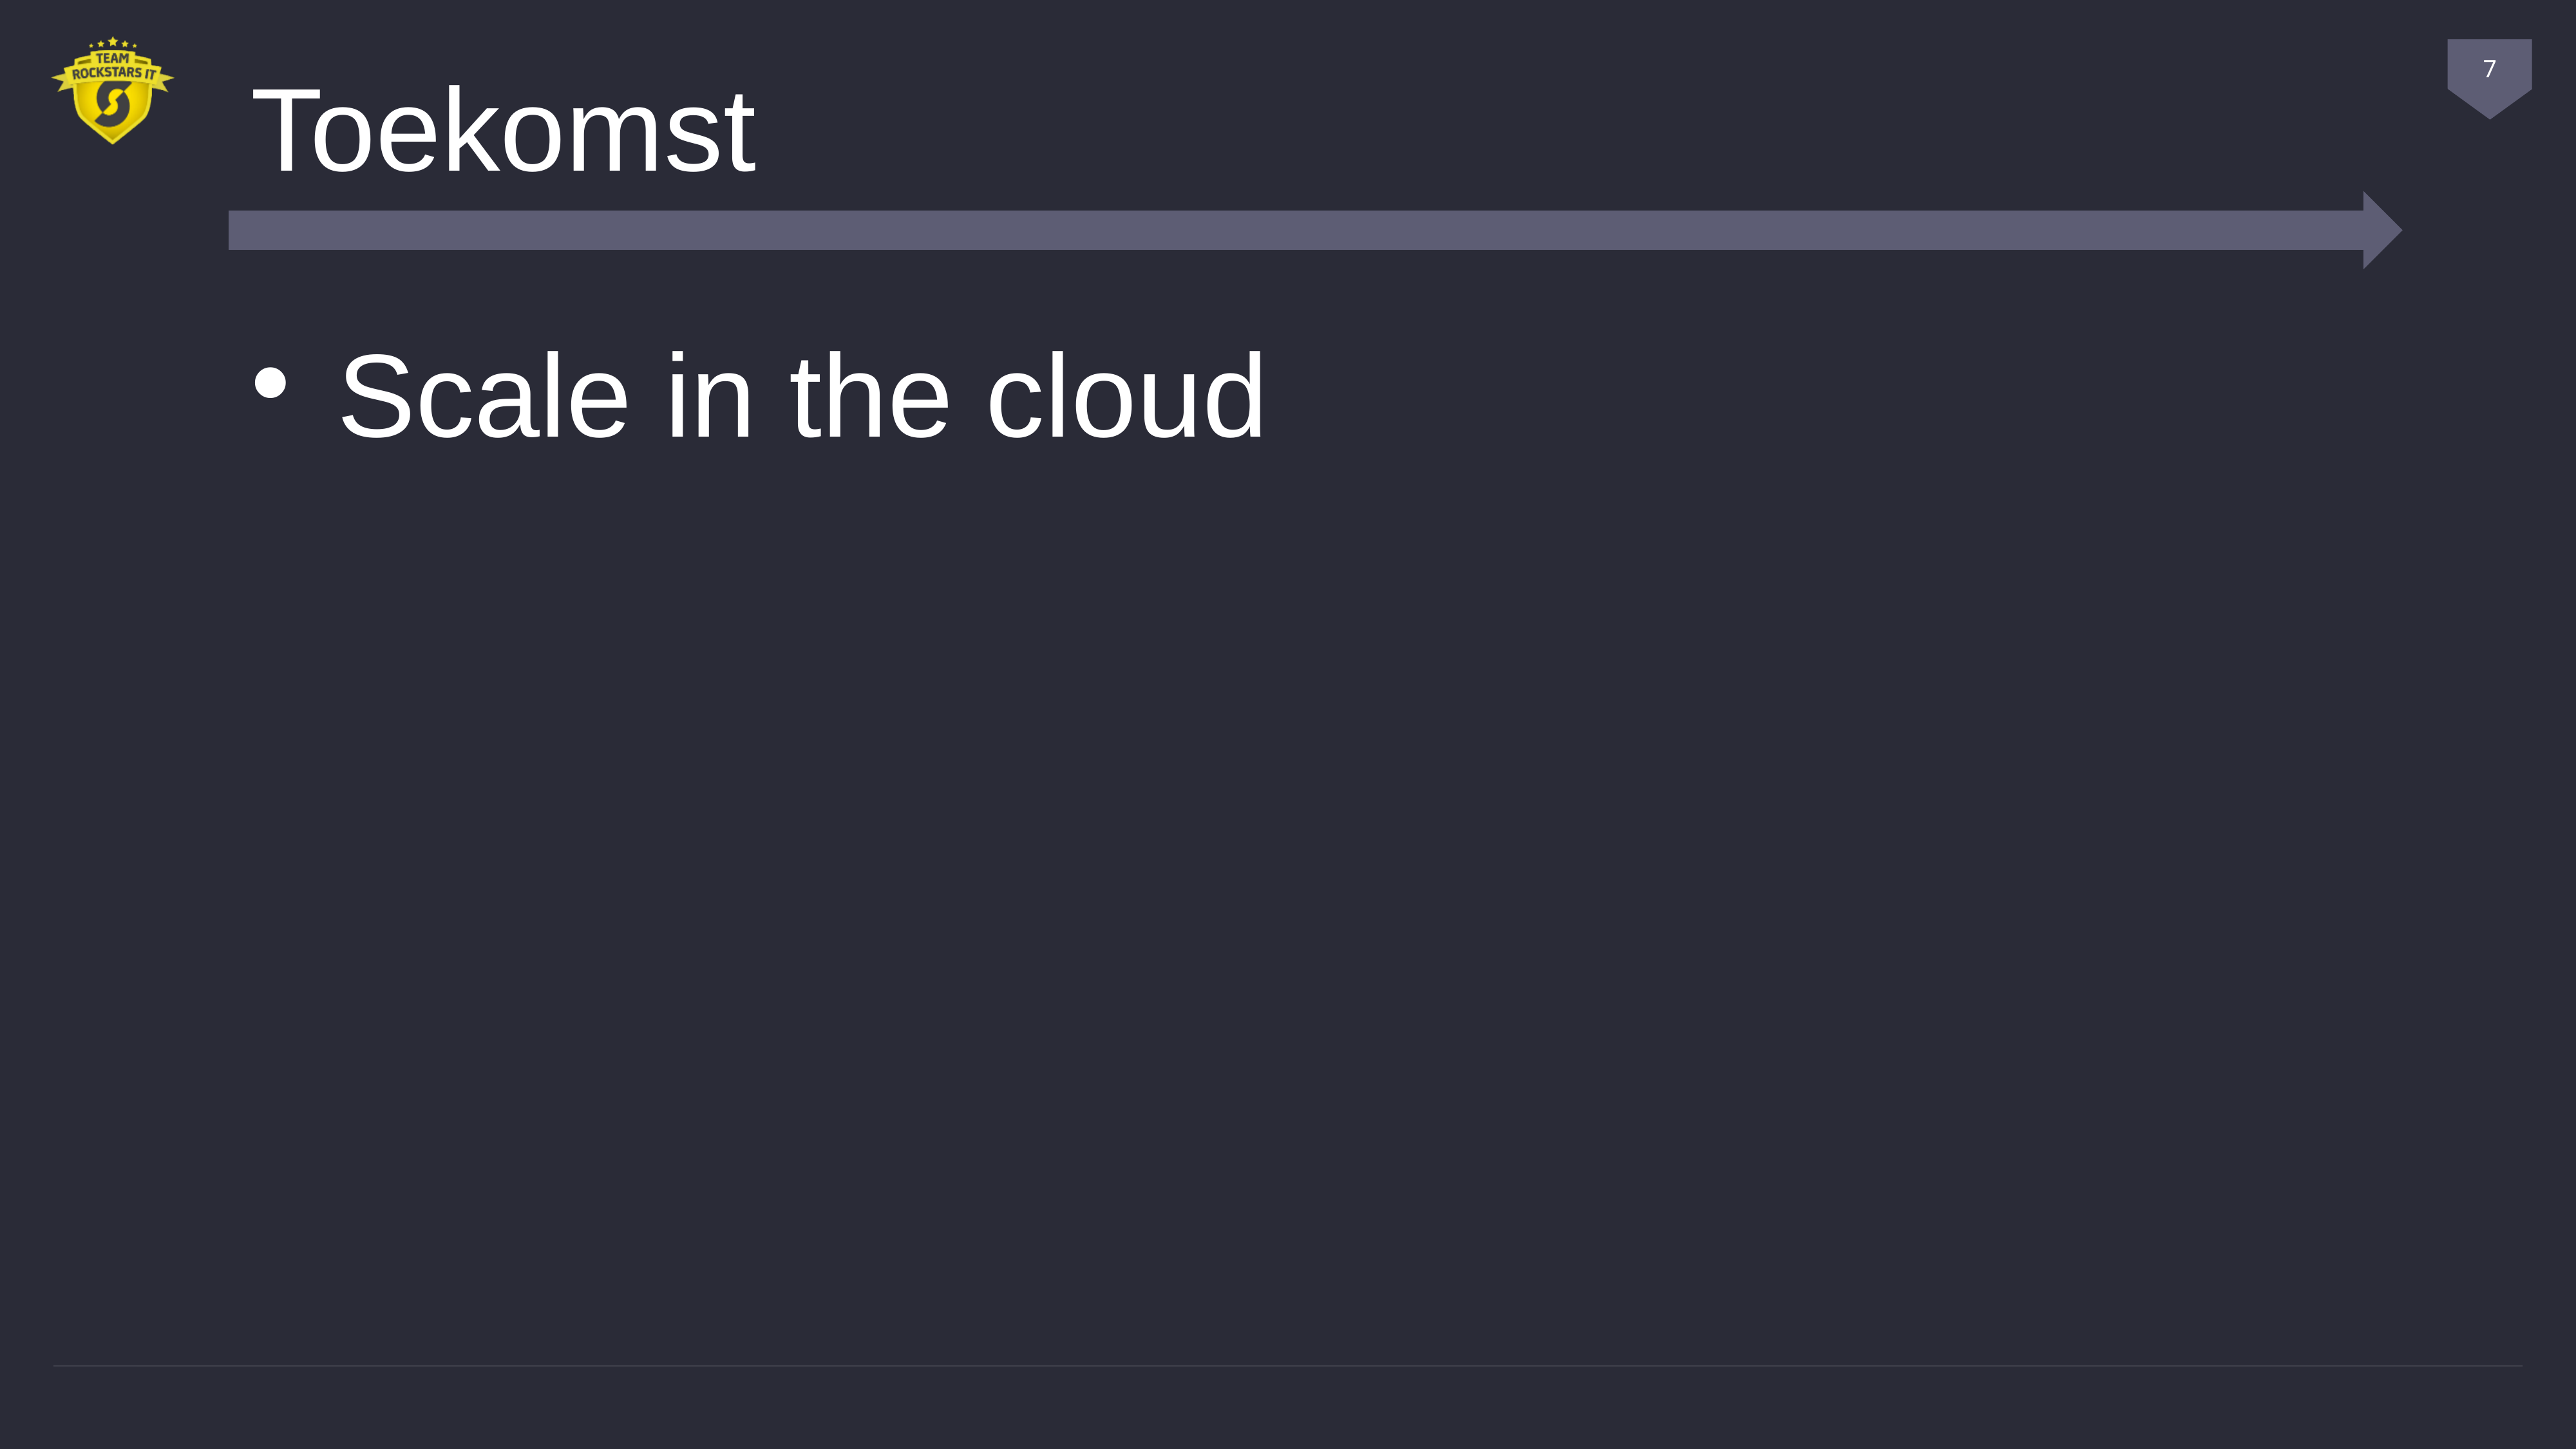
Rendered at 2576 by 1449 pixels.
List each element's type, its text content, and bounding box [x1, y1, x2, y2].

picture [41, 18, 186, 164]
text_box Scale in the cloud [242, 314, 2343, 983]
text_box [229, 191, 2403, 270]
text_box Toekomst [242, 48, 766, 190]
text_box <number> [2469, 46, 2510, 91]
